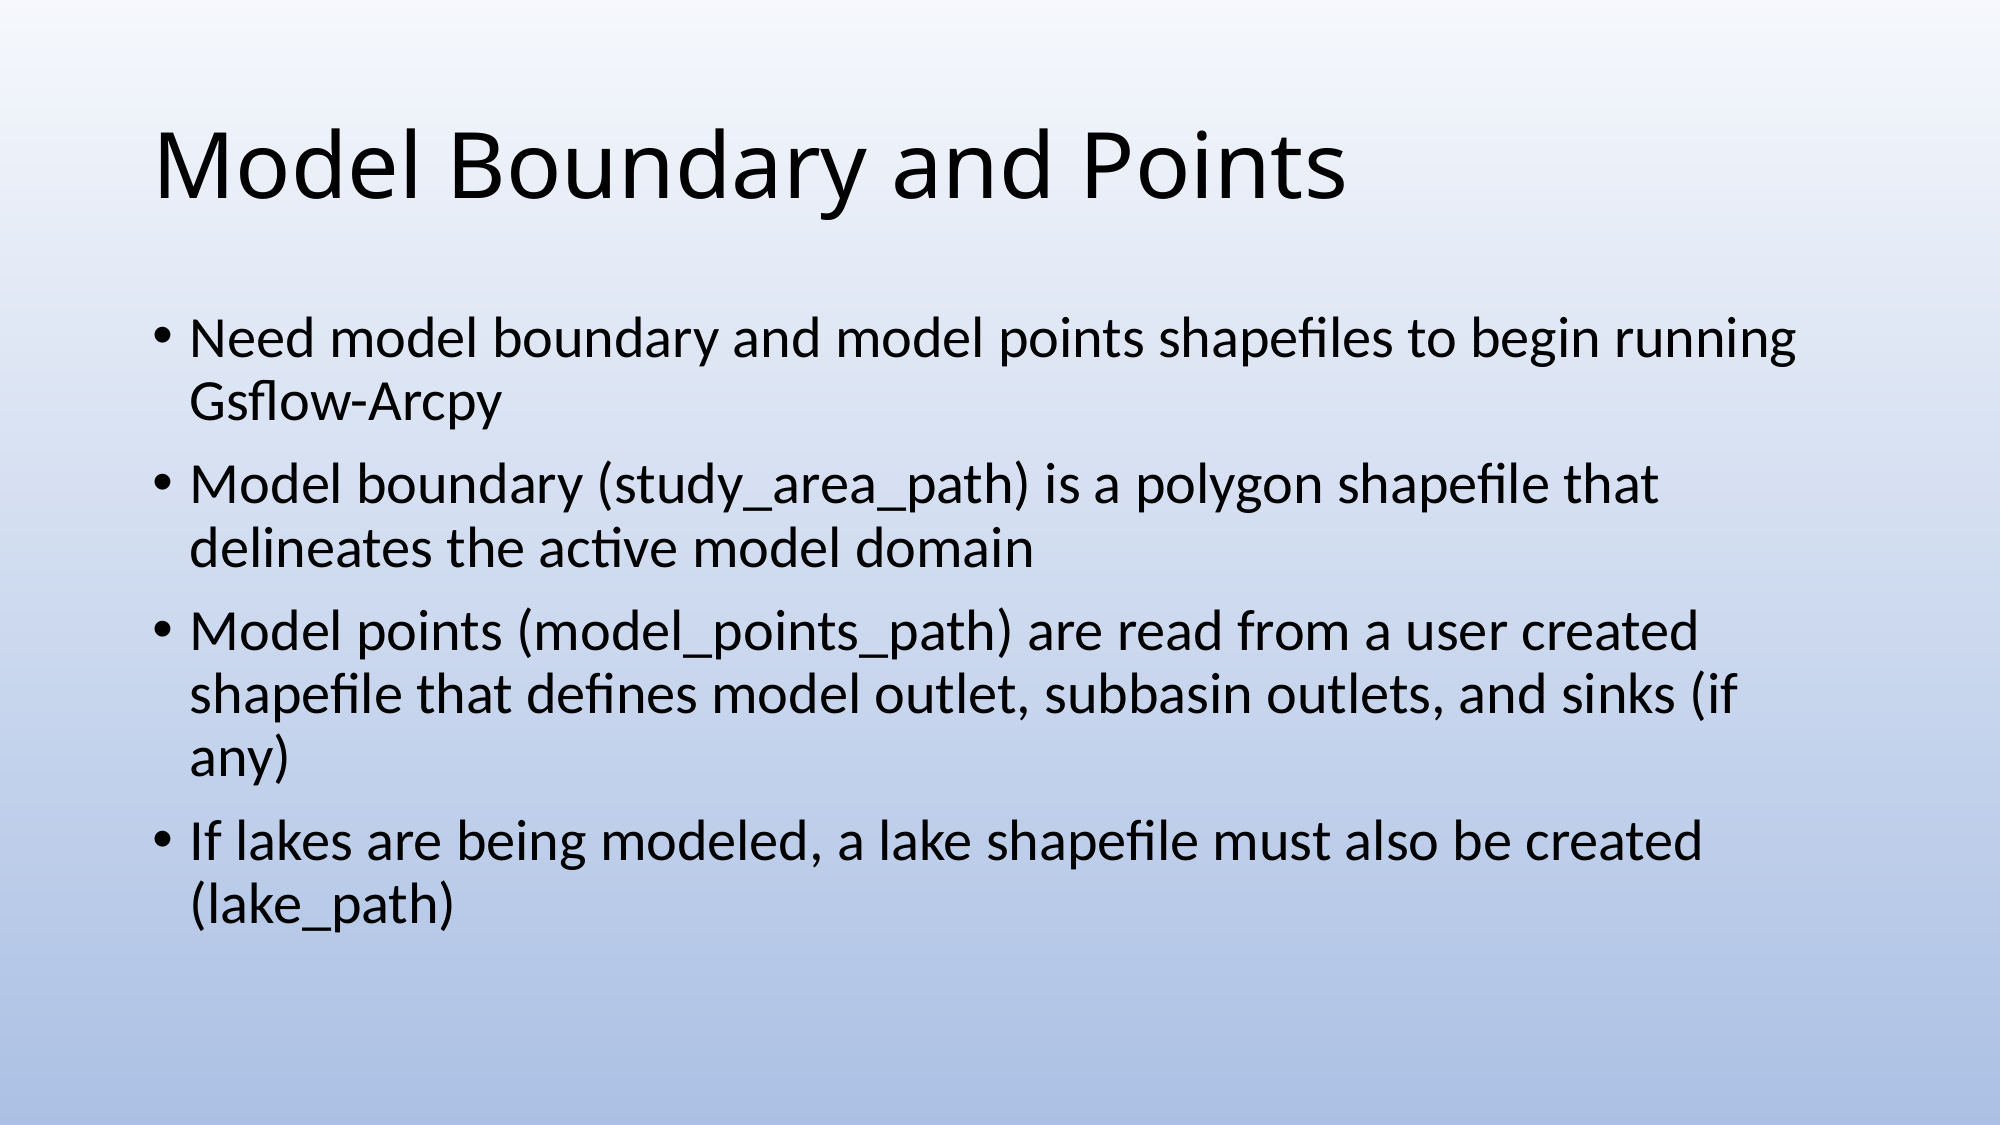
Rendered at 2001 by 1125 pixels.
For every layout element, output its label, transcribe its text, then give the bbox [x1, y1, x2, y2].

list Need model boundary and model points shapefiles to begin running Gsflow-Arcpy Model boundary (study_area_path) is a polygon shapefile that delineates the active model domain Model points (model_points_path) are read from a user created shapefile that defines model outlet, subbasin outlets, and sinks (if any) If lakes are being modeled, a lake shapefile must also be created (lake_path) [137, 299, 1863, 1014]
title Model Boundary and Points [137, 59, 1863, 278]
